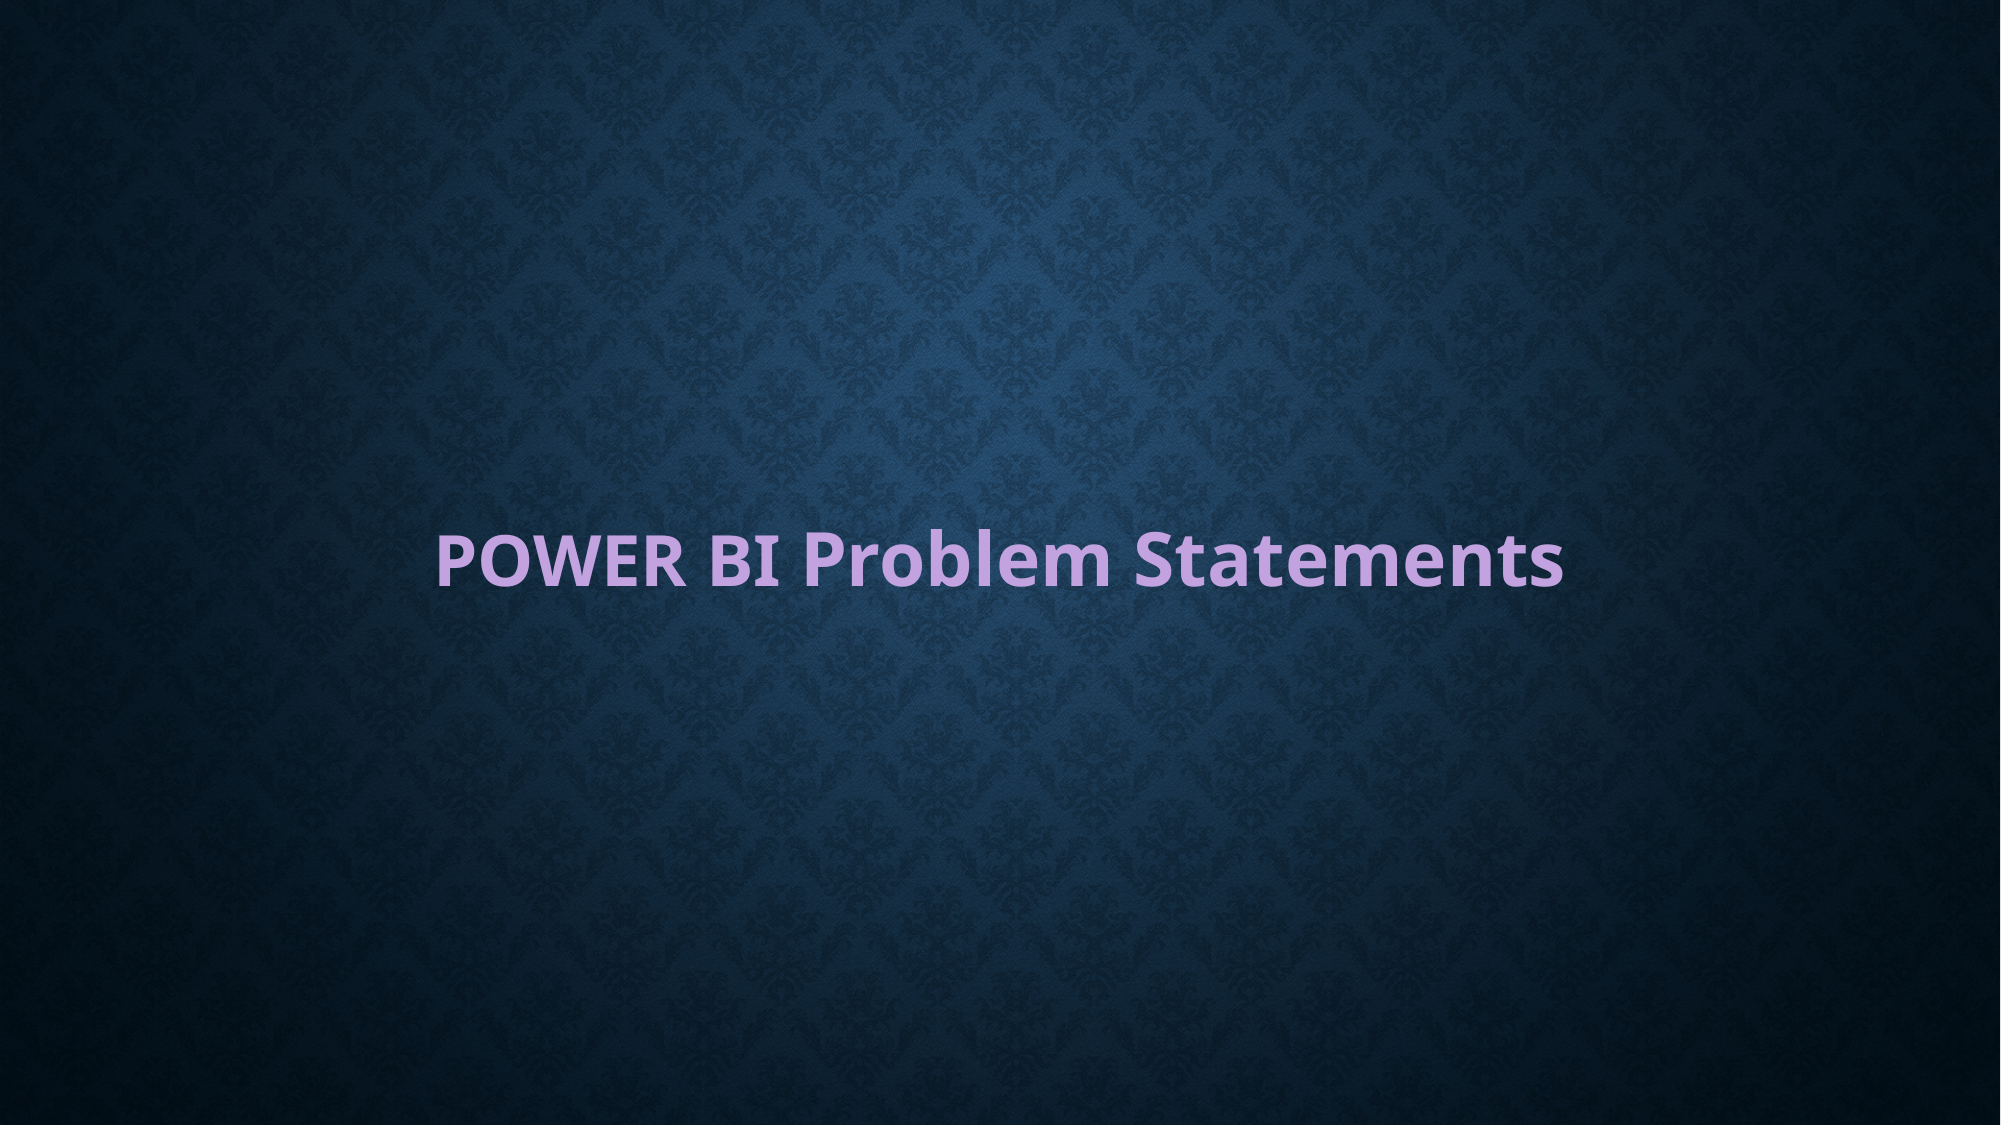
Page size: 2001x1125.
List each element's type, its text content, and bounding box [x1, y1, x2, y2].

title Power bi Problem Statements [150, 453, 1850, 672]
